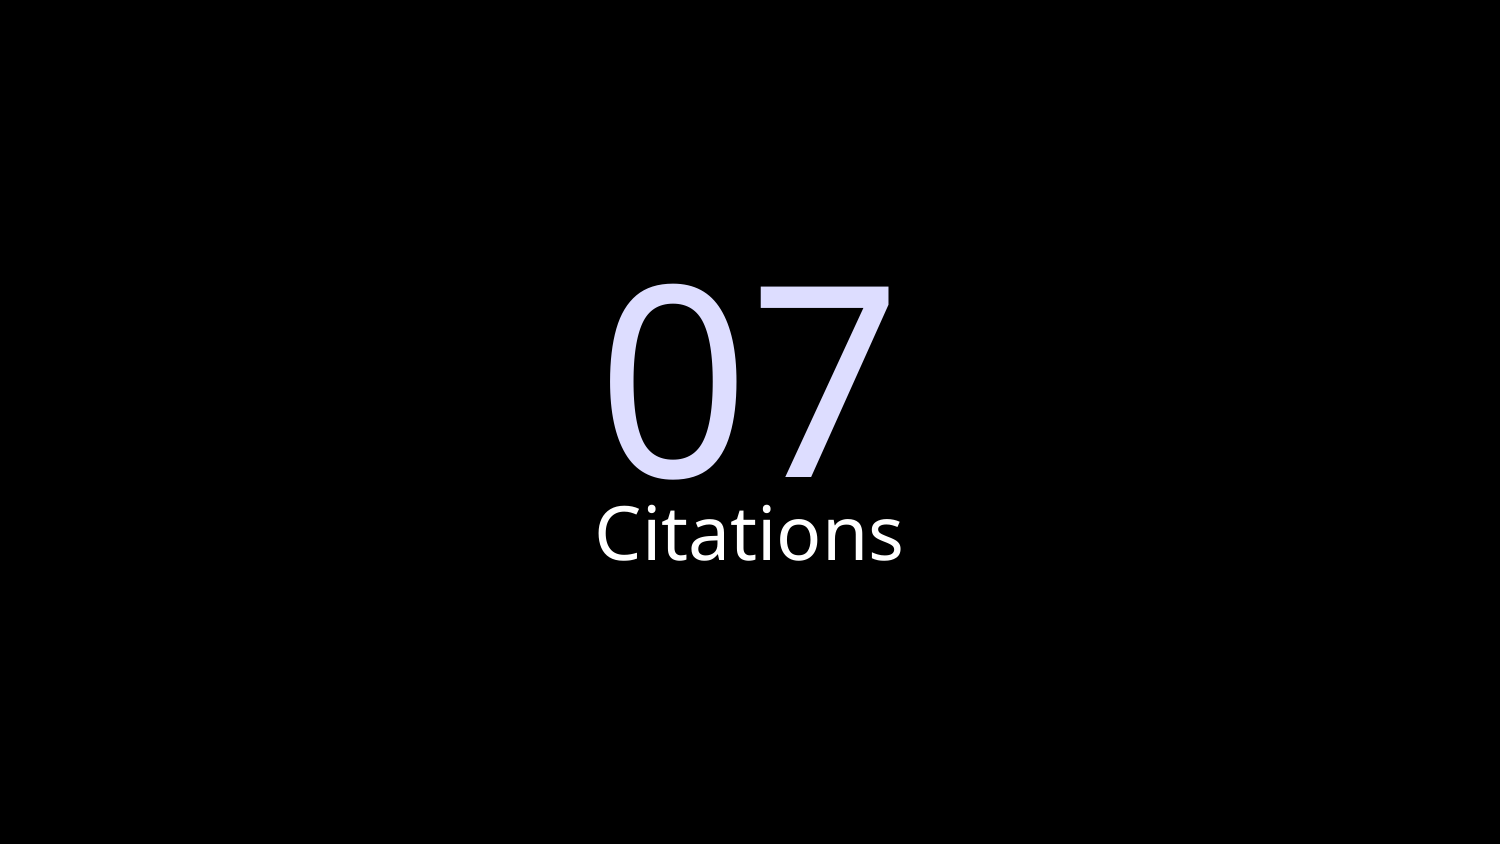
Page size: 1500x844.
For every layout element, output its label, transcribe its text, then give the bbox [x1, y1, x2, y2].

title 07 [537, 195, 963, 497]
title Citations [114, 503, 1386, 648]
